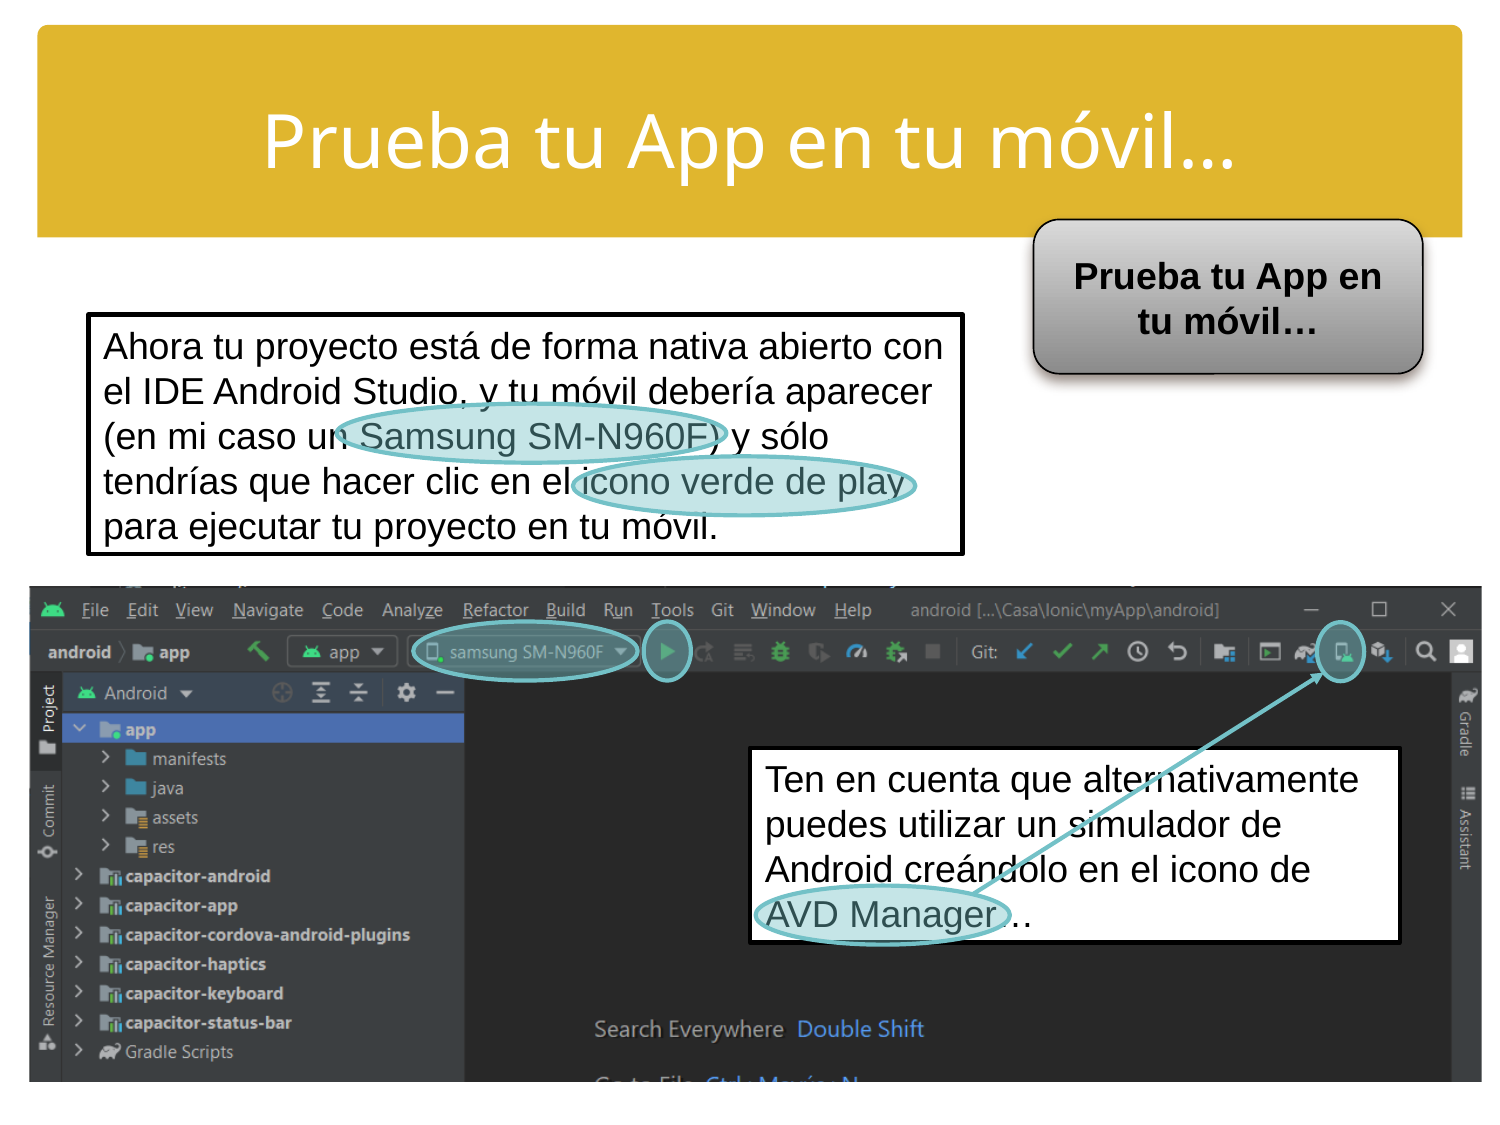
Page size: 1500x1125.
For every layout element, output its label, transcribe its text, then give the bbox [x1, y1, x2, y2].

text_box Ahora tu proyecto está de forma nativa abierto con el IDE Android Studio, y tu móvil debería aparecer (en mi caso un Samsung SM-N960F) y sólo tendrías que hacer clic en el icono verde de play para ejecutar tu proyecto en tu móvil. [86, 312, 965, 556]
text_box Prueba tu App en tu móvil… [1032, 218, 1424, 375]
text_box [334, 401, 729, 465]
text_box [972, 672, 1325, 895]
title Prueba tu App en tu móvil… [50, 45, 1450, 233]
picture [29, 585, 1482, 1083]
text_box [570, 454, 918, 518]
